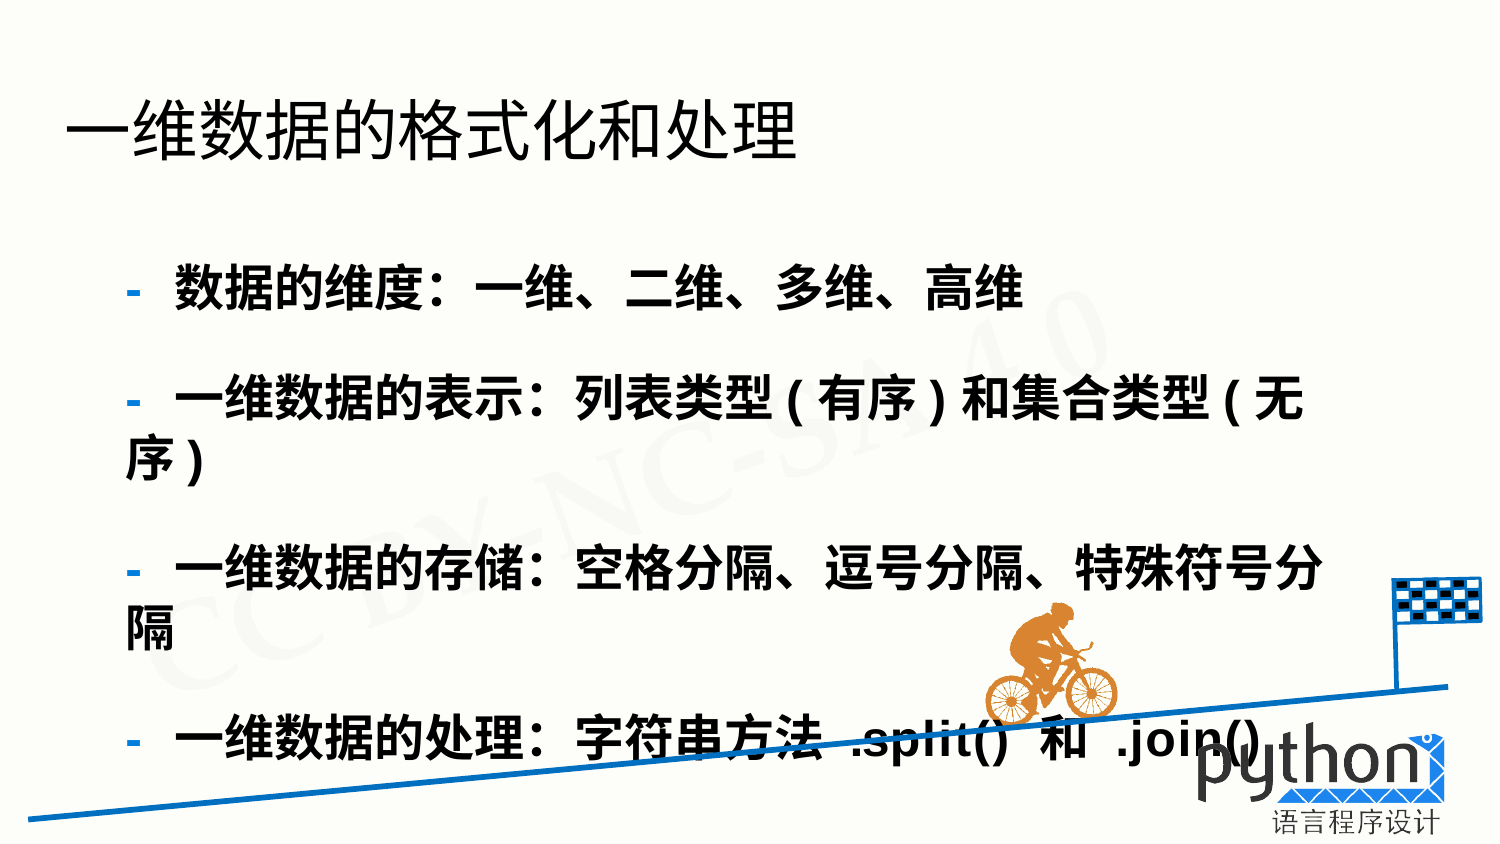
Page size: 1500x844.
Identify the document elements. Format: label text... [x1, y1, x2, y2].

text_box [1397, 600, 1411, 611]
text_box [1451, 578, 1466, 589]
text_box [1439, 610, 1454, 620]
title 一维数据的格式化和处理 [62, 89, 800, 231]
text_box [1438, 588, 1453, 599]
text_box [1466, 589, 1480, 600]
text_box [1395, 579, 1409, 590]
text_box [1424, 600, 1439, 611]
text_box - 数据的维度：一维、二维、多维、高维 - 一维数据的表示：列表类型(有序)和集合类型(无序) - 一维数据的存储：空格分隔、逗号分隔、特殊符号分隔 - 一维数据的处理：字符串方法 .split() 和 .join() [123, 256, 1365, 767]
text_box [1453, 600, 1468, 611]
text_box [1188, 710, 1451, 842]
text_box [1393, 578, 1482, 624]
text_box [1466, 611, 1481, 621]
text_box [1411, 611, 1426, 622]
text_box [1424, 578, 1439, 589]
text_box [1410, 589, 1424, 599]
